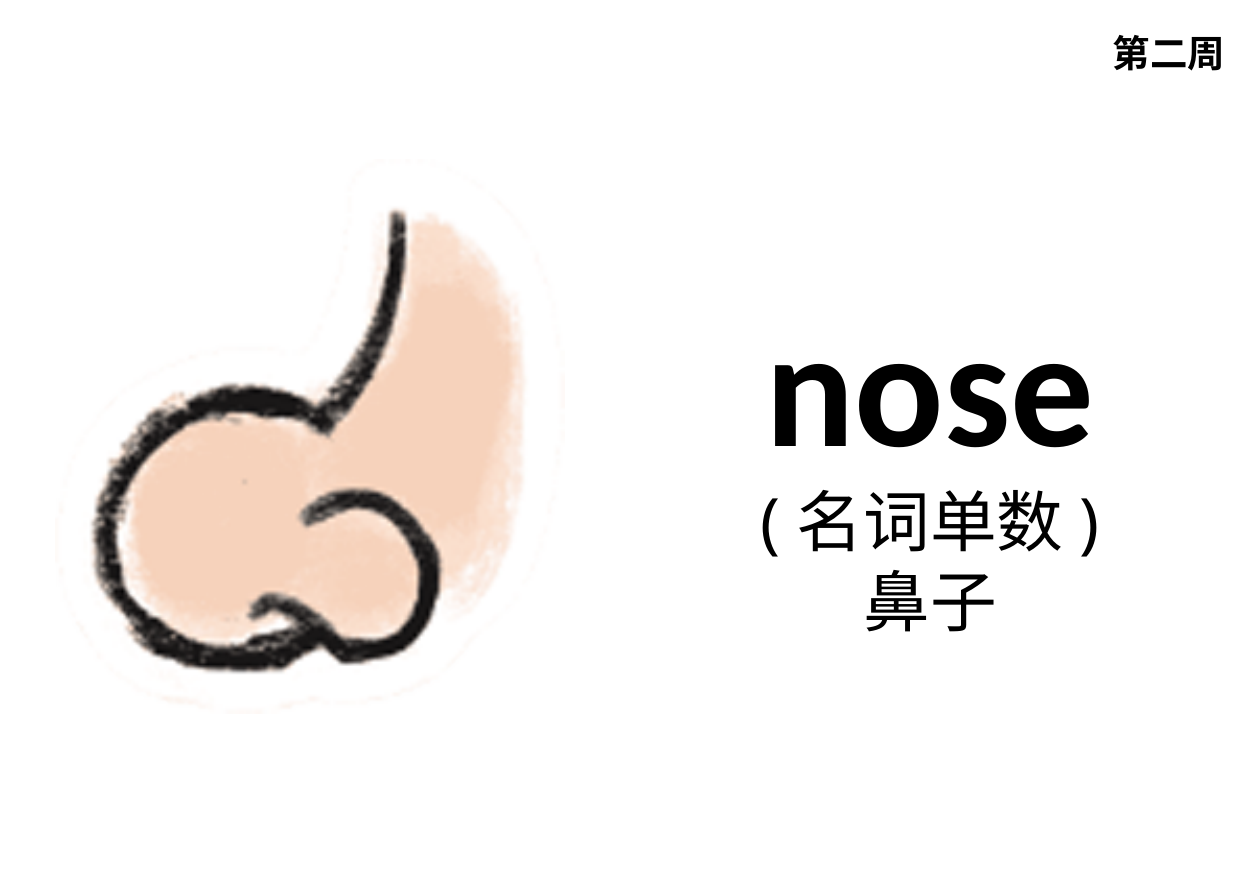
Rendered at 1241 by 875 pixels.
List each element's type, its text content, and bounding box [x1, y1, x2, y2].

text_box nose (名词单数) 鼻子 [620, 0, 1241, 874]
picture [55, 159, 565, 715]
